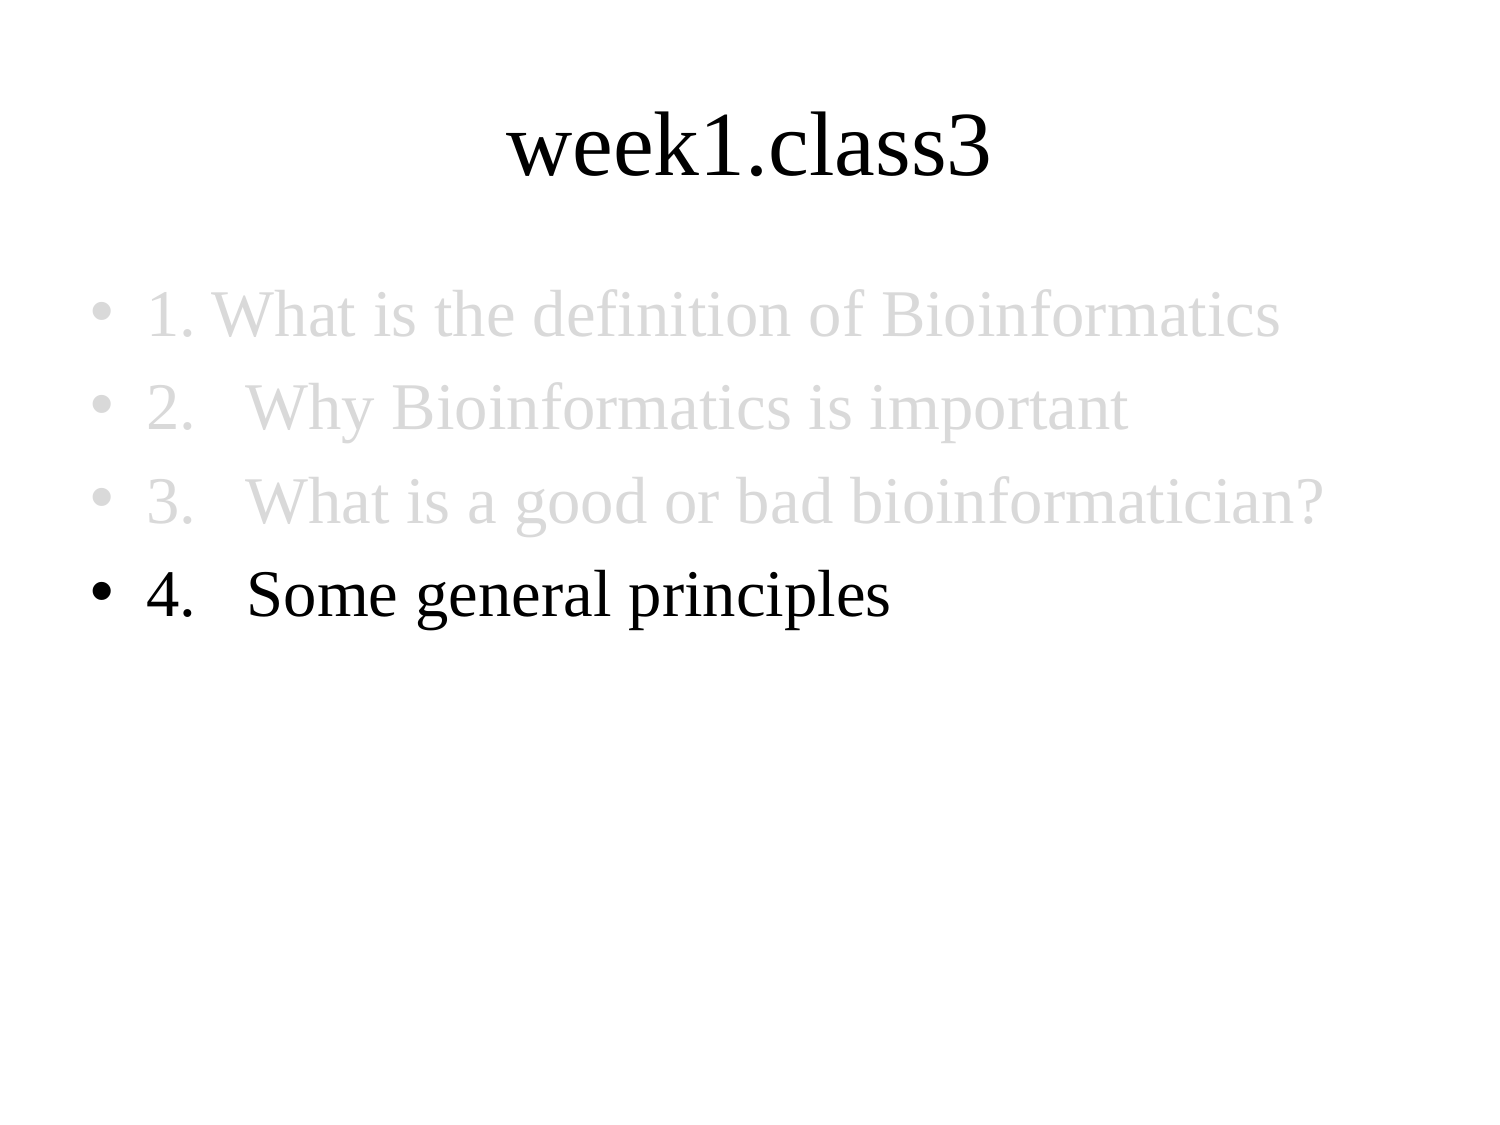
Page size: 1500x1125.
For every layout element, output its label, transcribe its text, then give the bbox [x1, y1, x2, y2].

list 1. What is the definition of Bioinformatics 2. Why Bioinformatics is important 3. What is a good or bad bioinformatician? 4. Some general principles [75, 262, 1425, 1005]
title week1.class3 [75, 45, 1425, 233]
